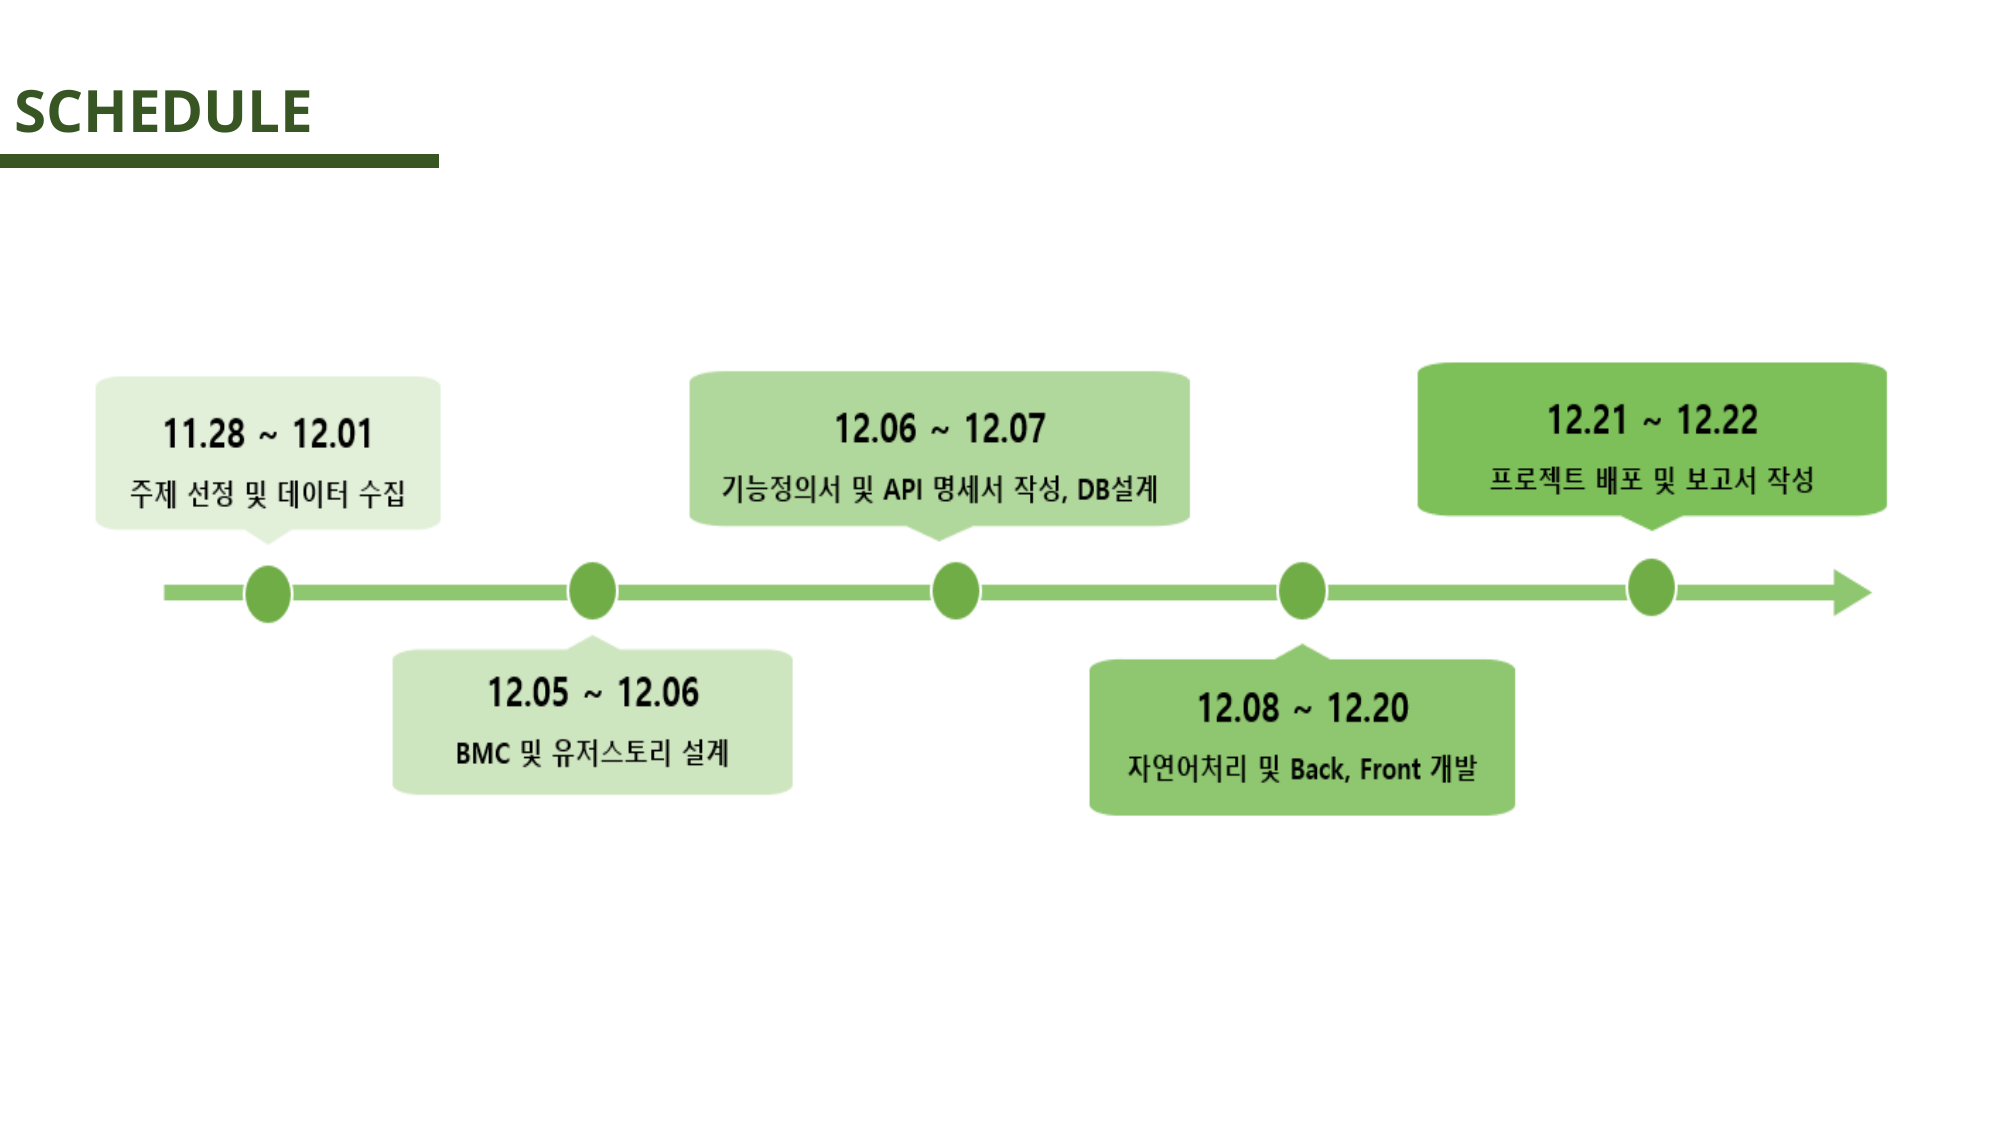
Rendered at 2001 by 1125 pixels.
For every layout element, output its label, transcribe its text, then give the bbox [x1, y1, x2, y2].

text_box SCHEDULE [0, 66, 469, 152]
picture [69, 316, 1931, 882]
text_box [0, 154, 439, 168]
